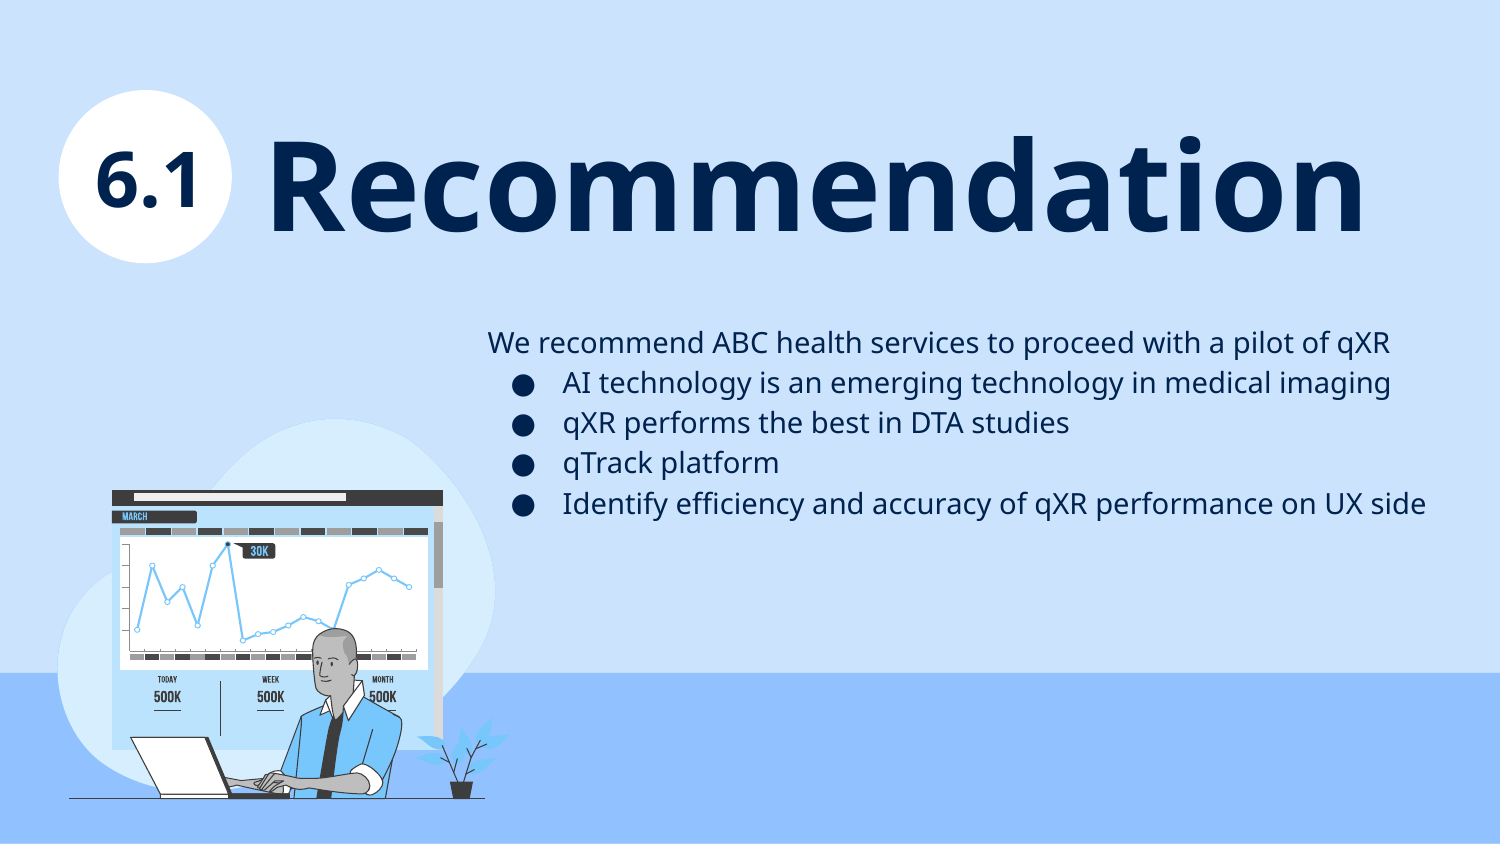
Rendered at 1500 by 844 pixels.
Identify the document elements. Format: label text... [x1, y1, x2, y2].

text_box [84, 90, 207, 115]
title Recommendation [248, 91, 1452, 265]
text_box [34, 418, 524, 800]
title 6.1 [80, 115, 225, 215]
text_box We recommend ABC health services to proceed with a pilot of qXR AI technology is an emerging technology in medical imaging qXR performs the best in DTA studies qTrack platform Identify efficiency and accuracy of qXR performance on UX side [472, 304, 1480, 535]
text_box [225, 142, 232, 211]
text_box [58, 119, 223, 264]
